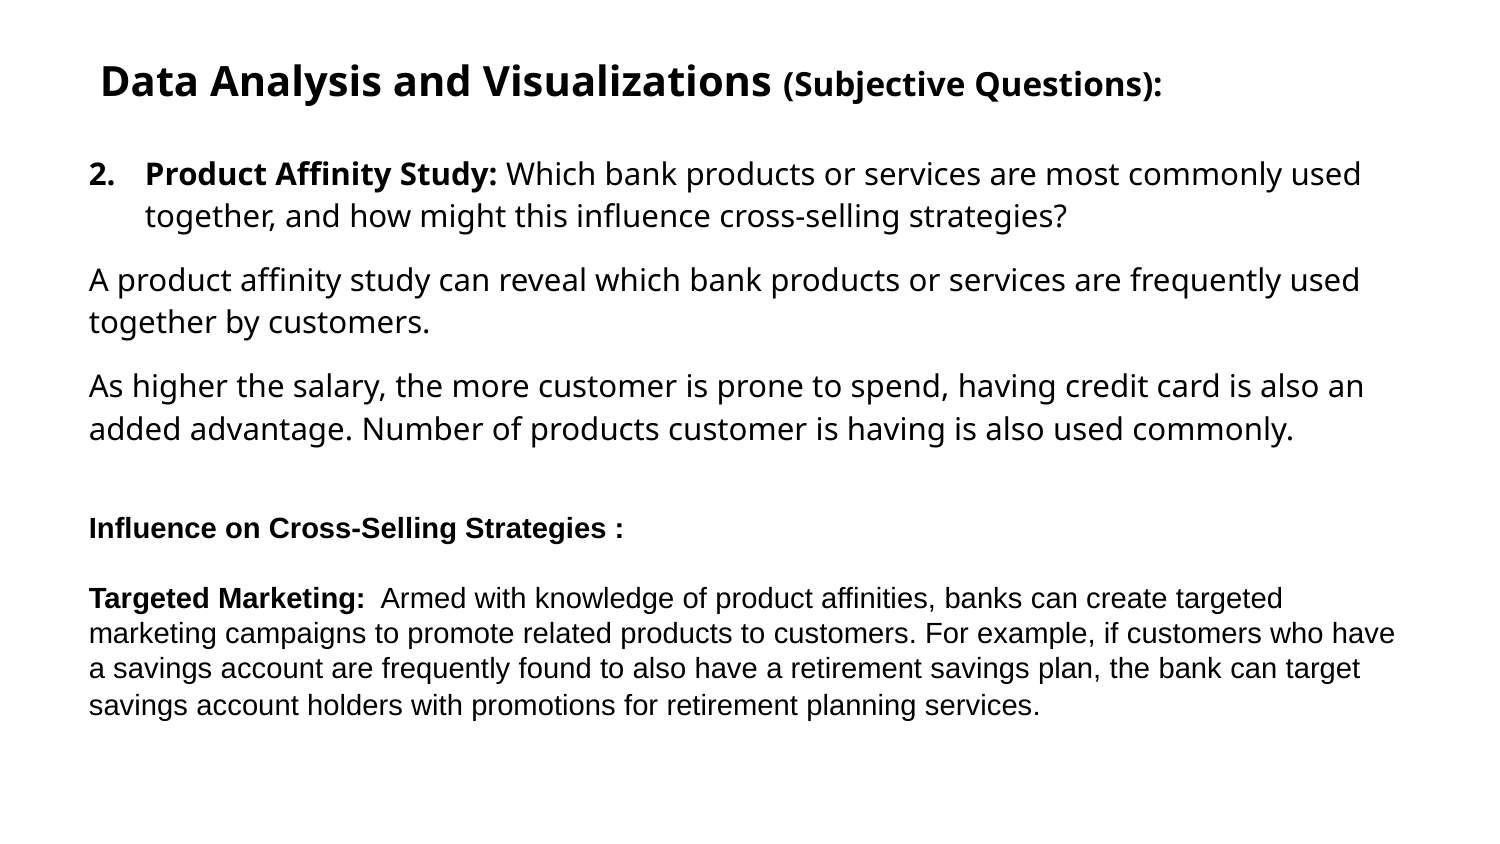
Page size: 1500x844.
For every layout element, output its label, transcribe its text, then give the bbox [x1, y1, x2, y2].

text_box Product Affinity Study: Which bank products or services are most commonly used together, and how might this influence cross-selling strategies? A product affinity study can reveal which bank products or services are frequently used together by customers. As higher the salary, the more customer is prone to spend, having credit card is also an added advantage. Number of products customer is having is also used commonly. Influence on Cross-Selling Strategies : Targeted Marketing: Armed with knowledge of product affinities, banks can create targeted marketing campaigns to promote related products to customers. For example, if customers who have a savings account are frequently found to also have a retirement savings plan, the bank can target savings account holders with promotions for retirement planning services. [51, 133, 1420, 737]
text_box Data Analysis and Visualizations (Subjective Questions): [84, 33, 1203, 120]
